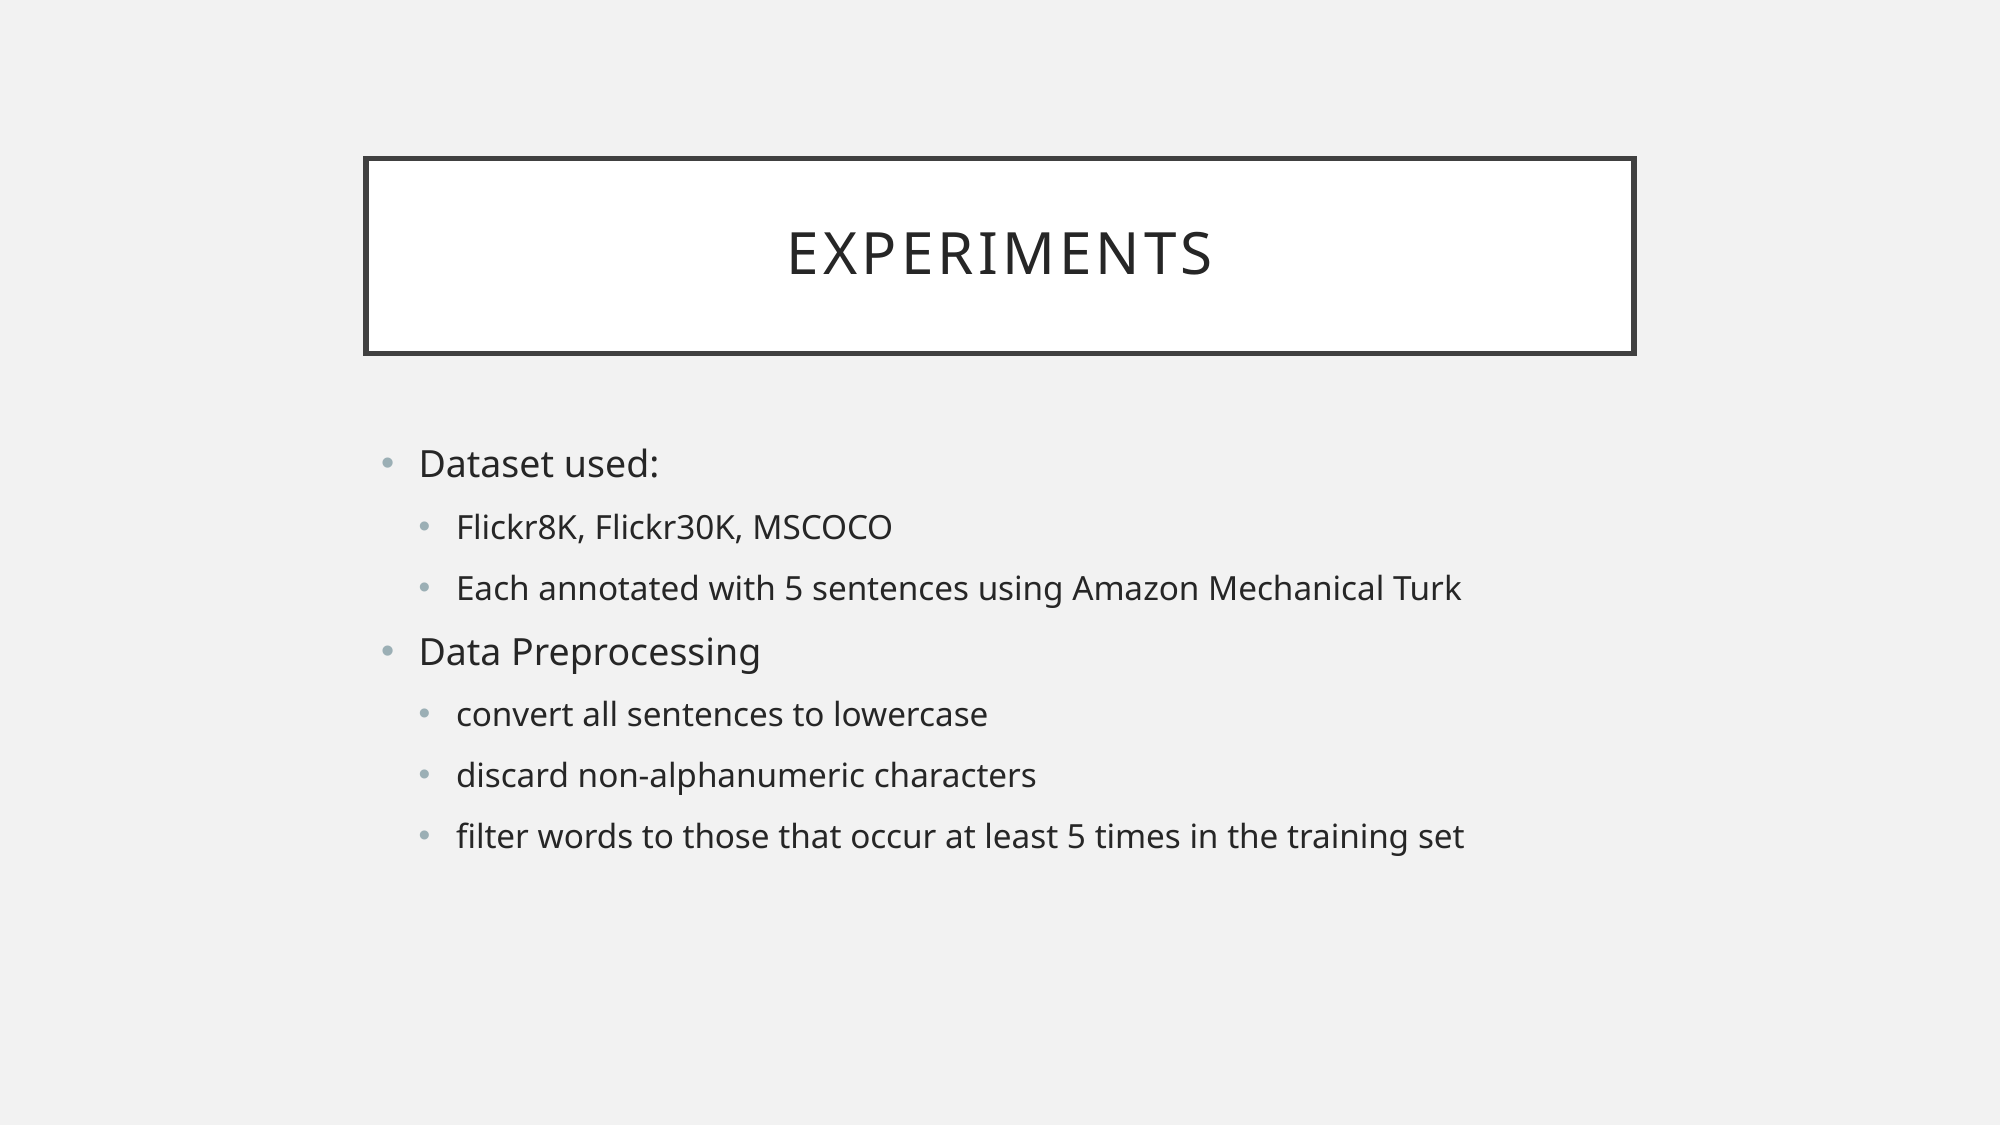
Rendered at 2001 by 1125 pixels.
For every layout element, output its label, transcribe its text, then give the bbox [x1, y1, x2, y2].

list Dataset used: Flickr8K, Flickr30K, MSCOCO Each annotated with 5 sentences using Amazon Mechanical Turk Data Preprocessing convert all sentences to lowercase discard non-alphanumeric characters filter words to those that occur at least 5 times in the training set [366, 432, 1634, 942]
title experiments [363, 156, 1637, 356]
